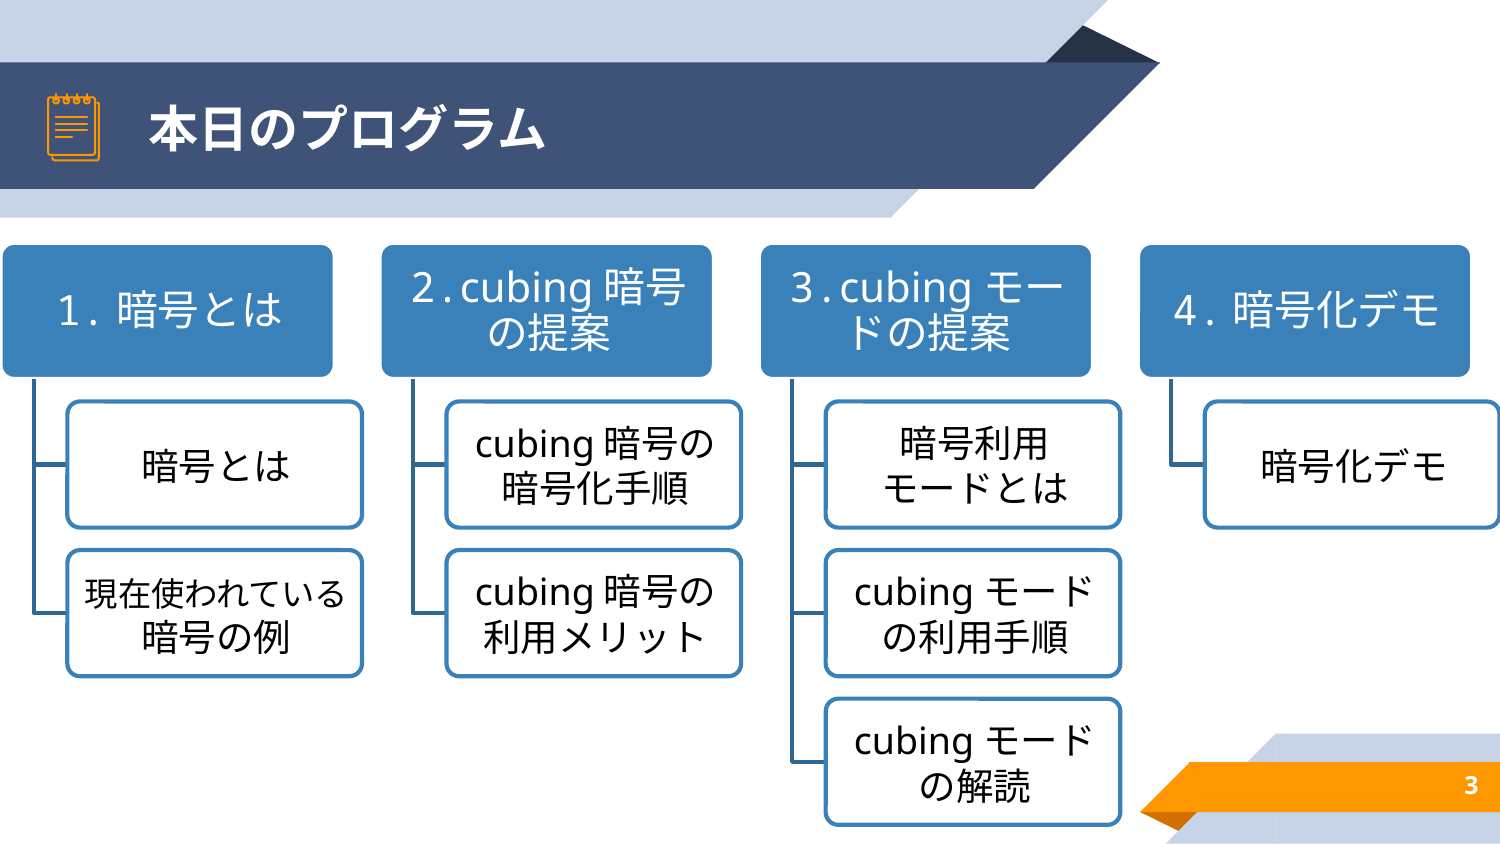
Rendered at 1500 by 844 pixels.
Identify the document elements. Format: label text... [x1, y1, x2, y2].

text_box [47, 93, 100, 161]
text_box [0, 223, 1500, 844]
title 本日のプログラム [133, 64, 997, 190]
